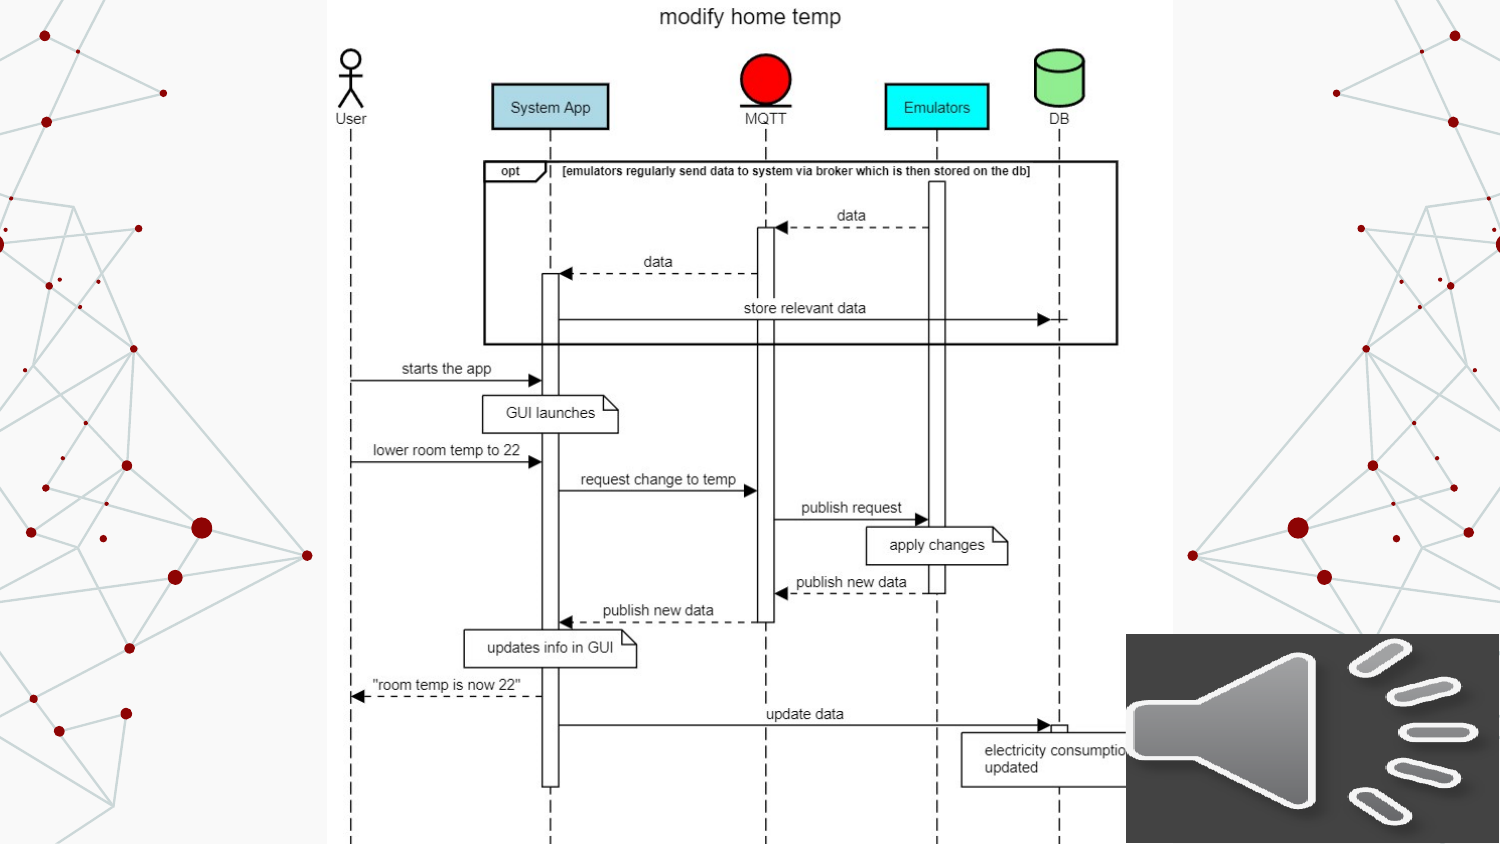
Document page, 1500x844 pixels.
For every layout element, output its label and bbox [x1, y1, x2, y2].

picture [327, 0, 1500, 844]
